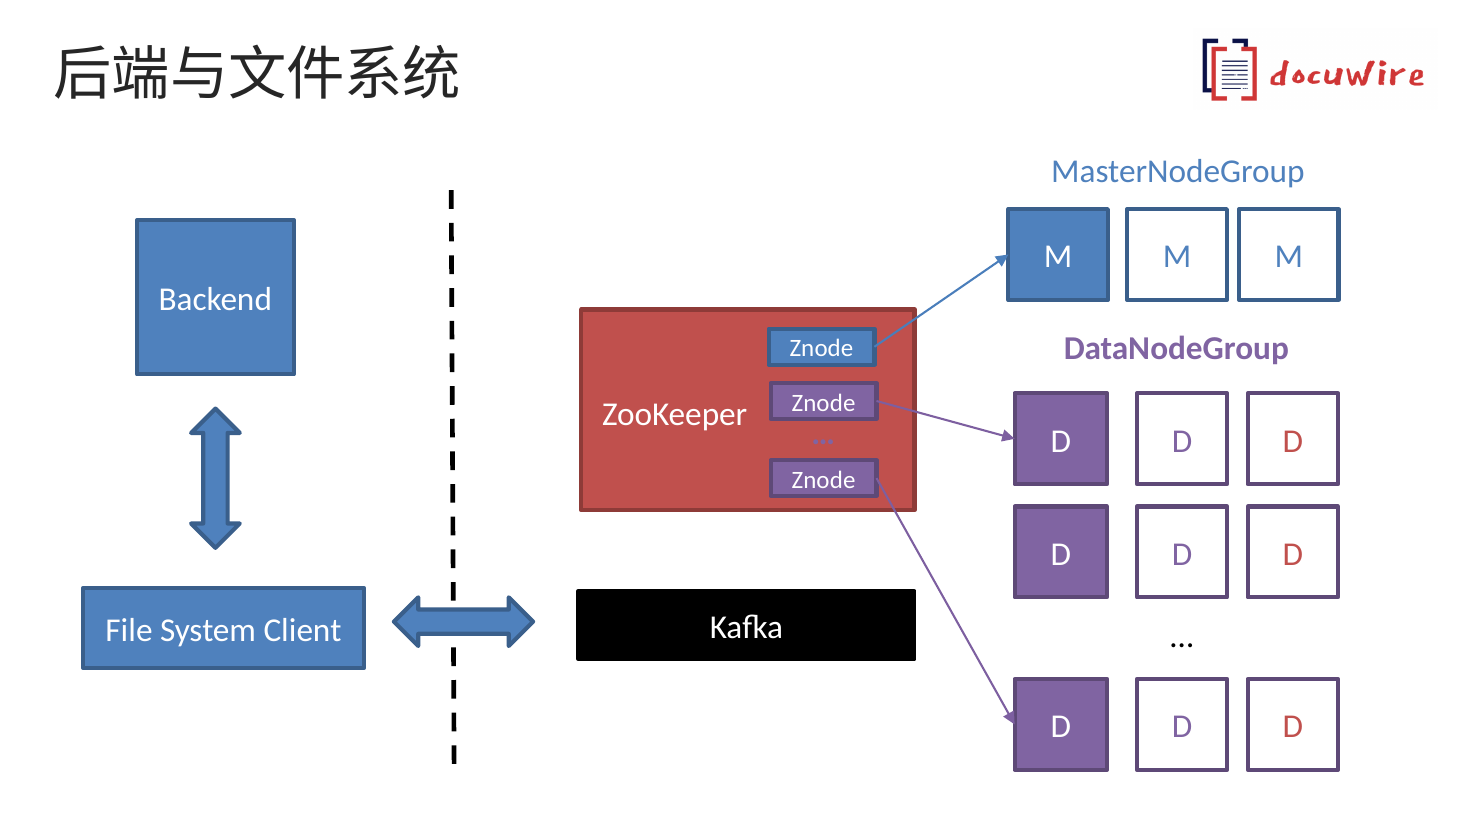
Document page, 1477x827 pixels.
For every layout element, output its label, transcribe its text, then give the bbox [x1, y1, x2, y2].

text_box D [1135, 391, 1229, 486]
text_box [189, 406, 242, 550]
text_box Backend [135, 218, 296, 376]
text_box D [1013, 391, 1109, 486]
text_box D [1013, 677, 1109, 772]
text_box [581, 309, 915, 511]
text_box 后端与文件系统 [0, 28, 494, 114]
text_box D [1019, 504, 1109, 599]
text_box File System Client [81, 586, 366, 670]
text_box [450, 189, 455, 771]
text_box … [1155, 606, 1209, 662]
text_box D [1135, 504, 1229, 599]
picture [1192, 27, 1439, 110]
text_box D [1135, 677, 1229, 772]
text_box [459, 595, 536, 648]
text_box D [1246, 504, 1340, 599]
text_box D [1246, 391, 1340, 486]
text_box M [1006, 207, 1110, 302]
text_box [876, 477, 1015, 725]
text_box D [1246, 677, 1340, 772]
text_box DataNodeGroup [1049, 318, 1314, 374]
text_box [874, 254, 1009, 347]
text_box MasterNodeGroup [1036, 141, 1336, 197]
text_box M [1125, 207, 1229, 302]
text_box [876, 400, 1015, 439]
text_box M [1237, 207, 1341, 302]
text_box Kafka [576, 589, 871, 661]
text_box [391, 595, 445, 648]
